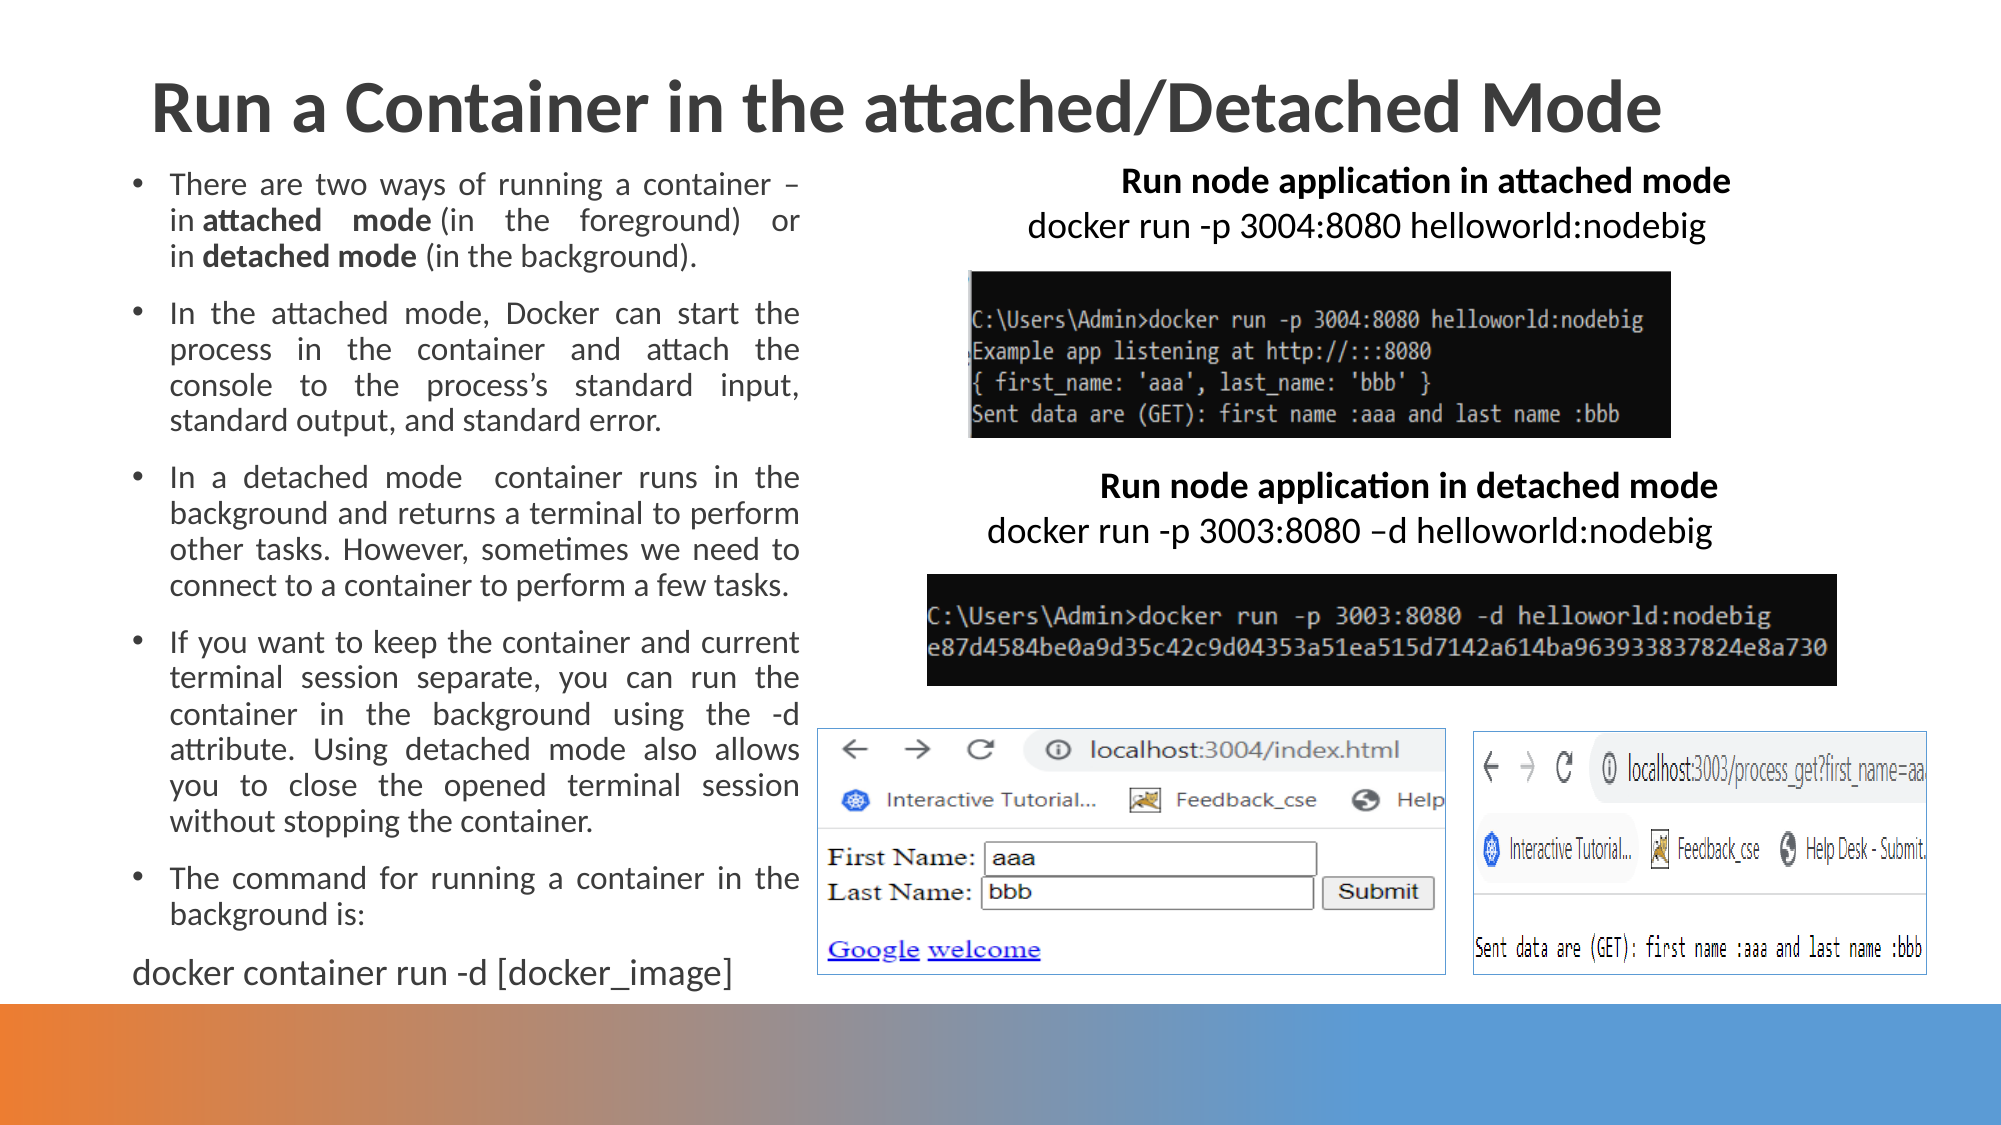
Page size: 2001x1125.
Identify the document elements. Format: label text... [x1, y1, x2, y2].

picture [968, 270, 1671, 438]
picture [927, 574, 1837, 686]
list Run a Container in the attached/Detached Mode [136, 59, 1802, 160]
picture [817, 728, 1446, 975]
text_box Run node application in attached mode docker run -p 3004:8080 helloworld:nodebig [944, 149, 1790, 254]
list There are two ways of running a container – in attached mode (in the foreground) or in detached mode (in the background). In the attached mode, Docker can start the process in the container and attach the console to the process’s standard input, standard output, and standard error. In a detached mode container runs in the background and returns a terminal to perform other tasks. However, sometimes we need to connect to a container to perform a few tasks. If you want to keep the container and current terminal session separate, you can run the container in the background using the -d attribute. Using detached mode also allows you to close the opened terminal session without stopping the container. The command for running a container in the background is: docker container run -d [docker_image] [116, 159, 816, 1023]
text_box Run node application in detached mode docker run -p 3003:8080 –d helloworld:nodebig [927, 453, 1773, 558]
picture [1473, 731, 1927, 975]
